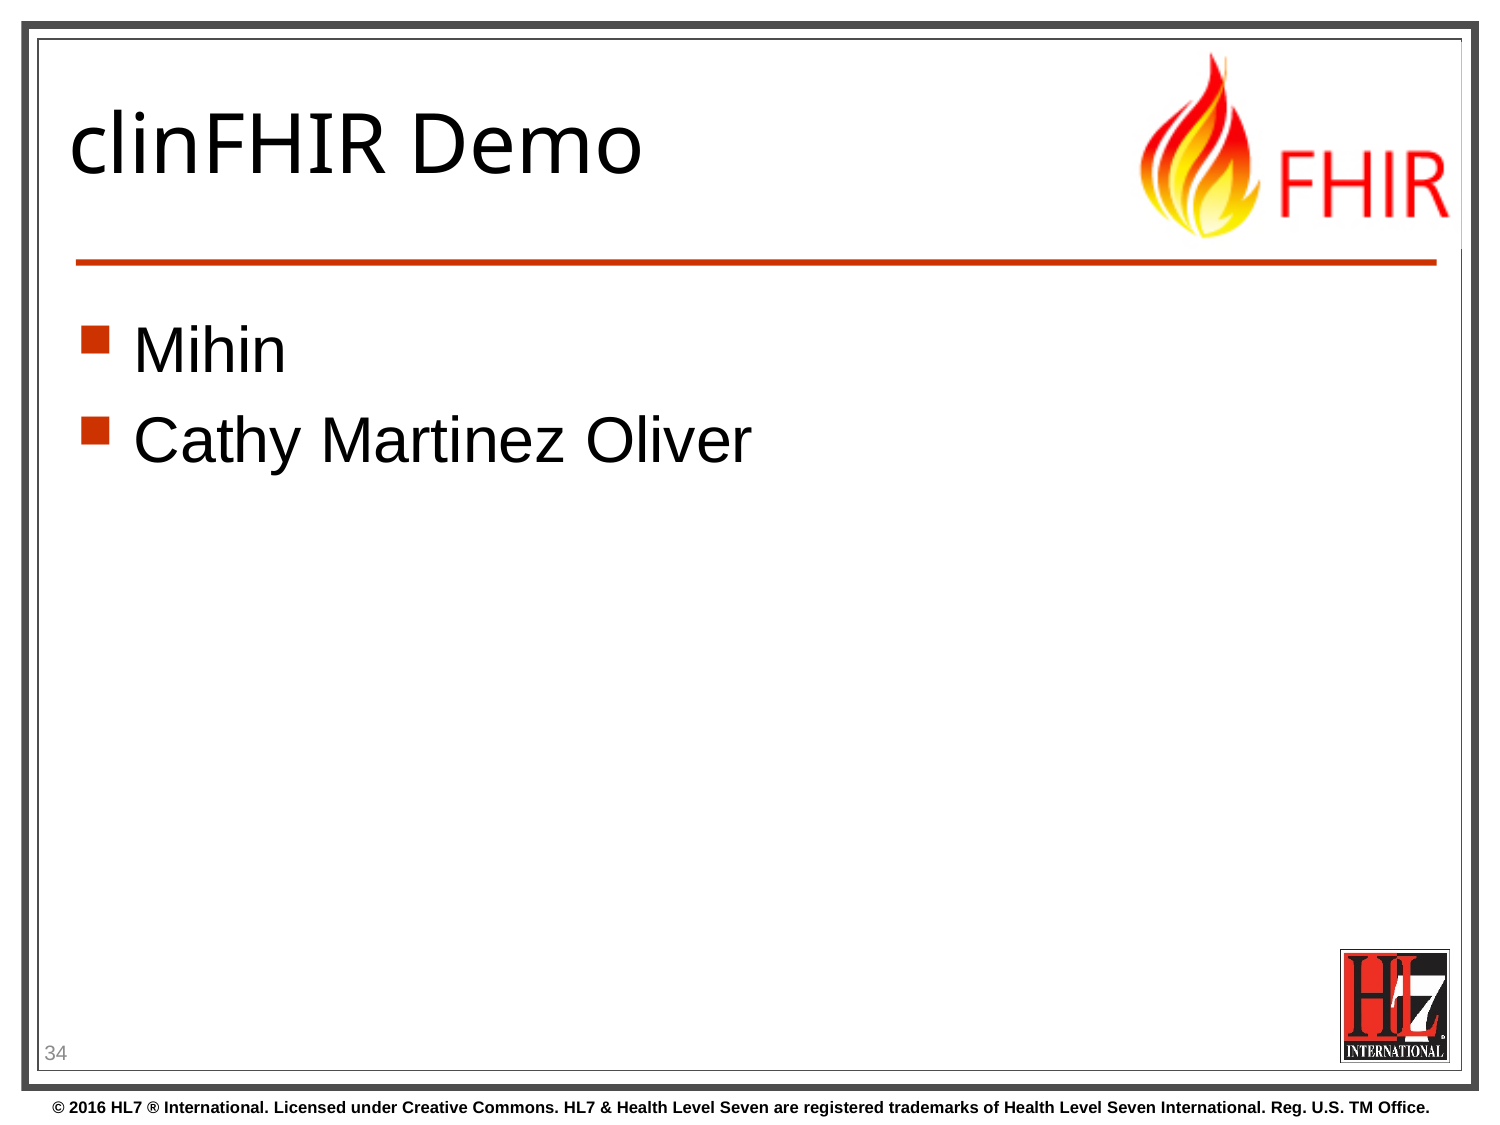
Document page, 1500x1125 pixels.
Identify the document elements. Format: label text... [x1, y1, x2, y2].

slide_number 34 [29, 1034, 148, 1071]
picture [1340, 949, 1450, 1063]
title clinFHIR Demo [53, 54, 1128, 244]
picture [1128, 42, 1462, 249]
list Mihin Cathy Martinez Oliver [62, 299, 1438, 1035]
